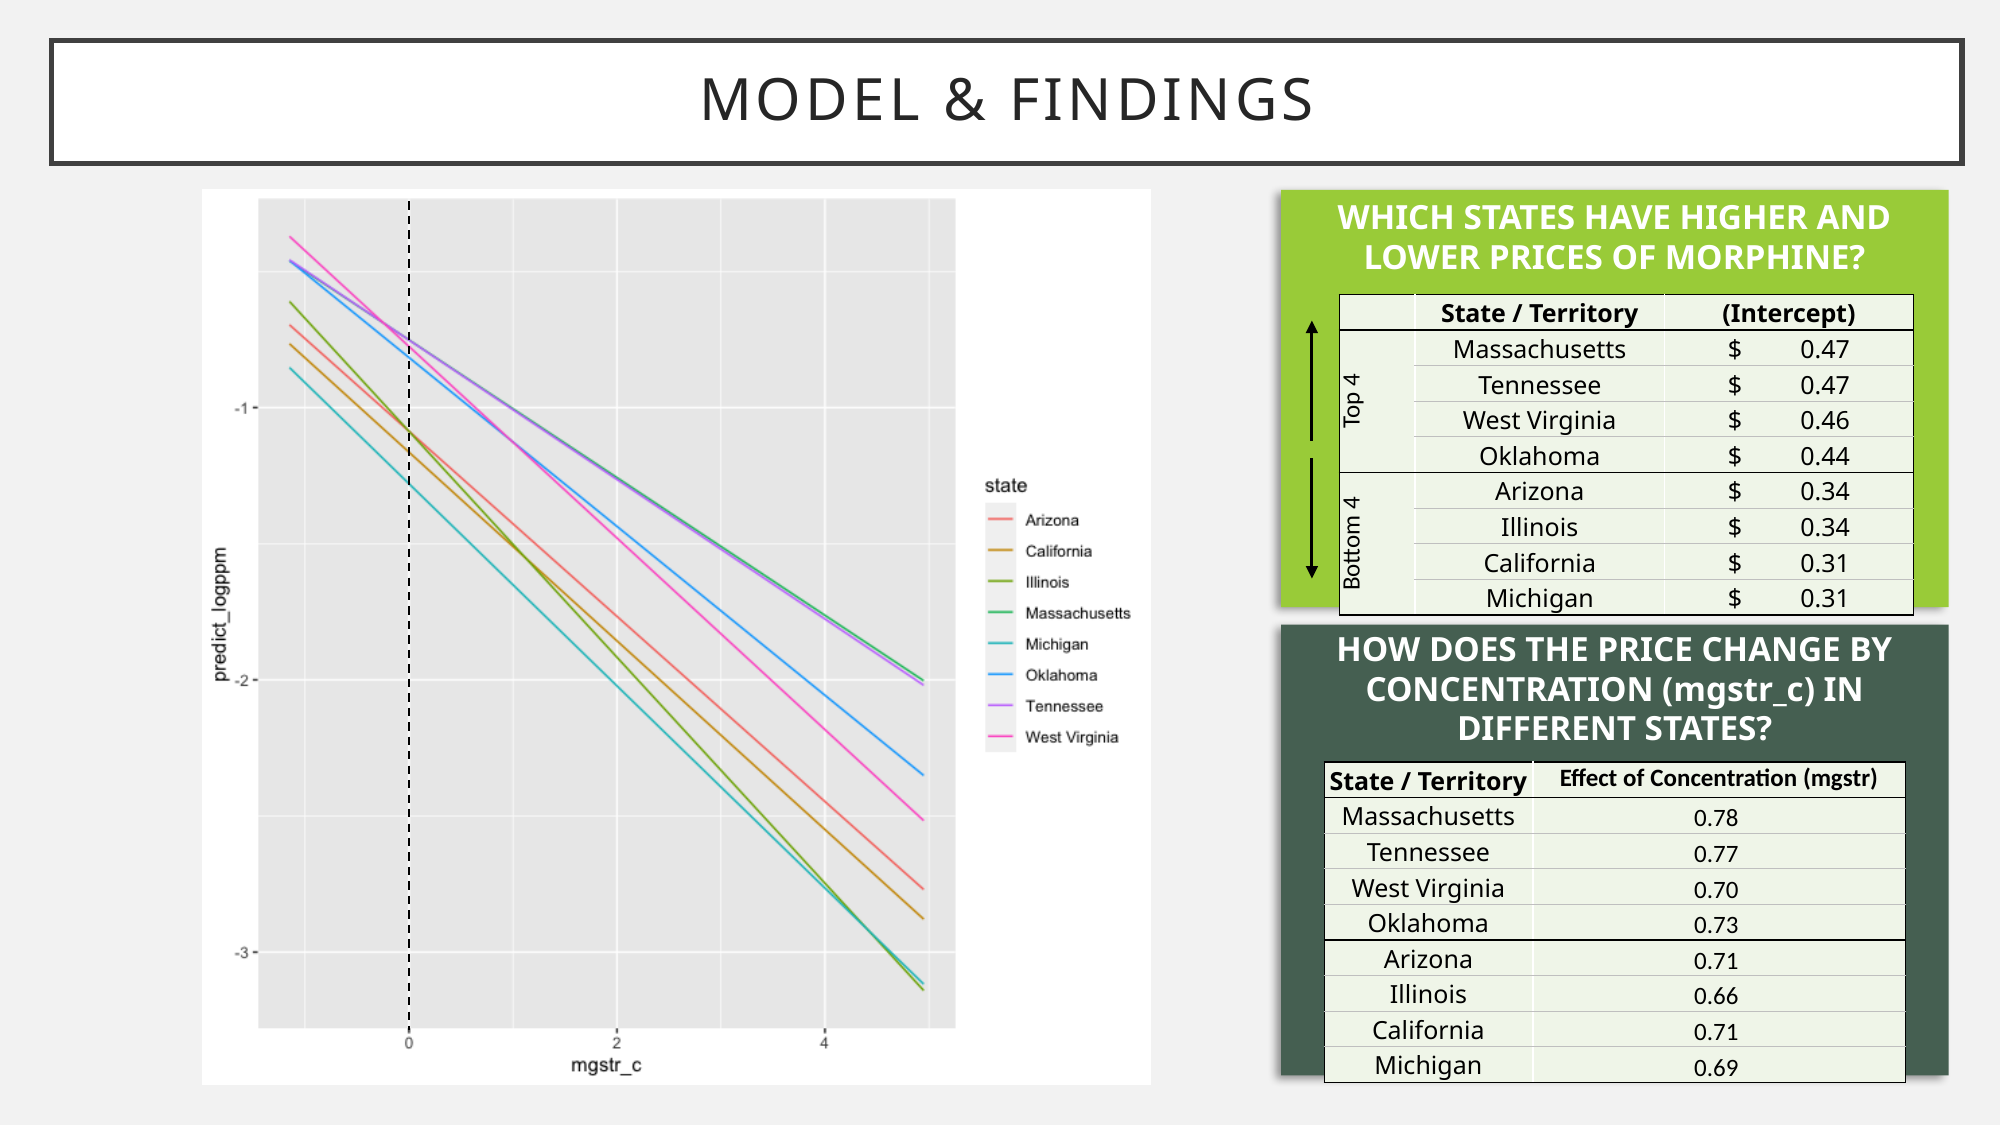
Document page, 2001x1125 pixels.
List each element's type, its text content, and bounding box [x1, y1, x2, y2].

table_cell 0.70 [1534, 869, 1905, 904]
table_cell Tennessee [1325, 834, 1532, 868]
table_cell $ 0.47 [1665, 331, 1913, 365]
table_header (Intercept) [1665, 295, 1913, 329]
table_cell Top 4 [1340, 331, 1414, 472]
table_cell 0.66 [1534, 976, 1905, 1011]
table_cell Massachusetts [1325, 798, 1532, 833]
table_cell 0.73 [1534, 905, 1905, 939]
table_cell Bottom 4 [1340, 473, 1414, 614]
table_cell $ 0.31 [1665, 544, 1913, 579]
table_cell Michigan [1416, 580, 1664, 614]
table_cell Arizona [1325, 941, 1532, 975]
table_header State / Territory [1416, 295, 1664, 329]
table_cell $ 0.46 [1665, 402, 1913, 436]
table_cell West Virginia [1325, 869, 1532, 904]
table_cell 0.69 [1534, 1047, 1905, 1082]
table_cell 0.71 [1534, 1012, 1905, 1046]
table_cell Tennessee [1416, 366, 1664, 401]
title Model & Findings [49, 38, 1965, 166]
table_cell California [1416, 544, 1664, 579]
table_header State / Territory [1325, 763, 1532, 797]
table_cell Oklahoma [1325, 905, 1532, 939]
table_cell California [1325, 1012, 1532, 1046]
text_box HOW DOES THE PRICE CHANGE BY CONCENTRATION (mgstr_c) IN DIFFERENT STATES? [1280, 624, 1950, 1076]
table_cell West Virginia [1416, 402, 1664, 436]
table_cell Massachusetts [1416, 331, 1664, 365]
table_header Effect of Concentration (mgstr) [1534, 763, 1905, 797]
picture [202, 189, 1151, 1085]
table_cell 0.78 [1534, 798, 1905, 833]
table_cell Arizona [1416, 473, 1664, 508]
table_header [1340, 295, 1414, 329]
table_cell 0.71 [1534, 941, 1905, 975]
table_cell $ 0.44 [1665, 437, 1913, 472]
table_cell Oklahoma [1416, 437, 1664, 472]
table_cell $ 0.47 [1665, 366, 1913, 401]
table_cell $ 0.31 [1665, 580, 1913, 614]
text_box WHICH STATES HAVE HIGHER AND LOWER PRICES OF MORPHINE? [1280, 189, 1950, 608]
table_cell Michigan [1325, 1047, 1532, 1082]
table_cell Illinois [1416, 509, 1664, 543]
table_cell $ 0.34 [1665, 509, 1913, 543]
table_cell 0.77 [1534, 834, 1905, 868]
table_cell $ 0.34 [1665, 473, 1913, 508]
table_cell Illinois [1325, 976, 1532, 1011]
